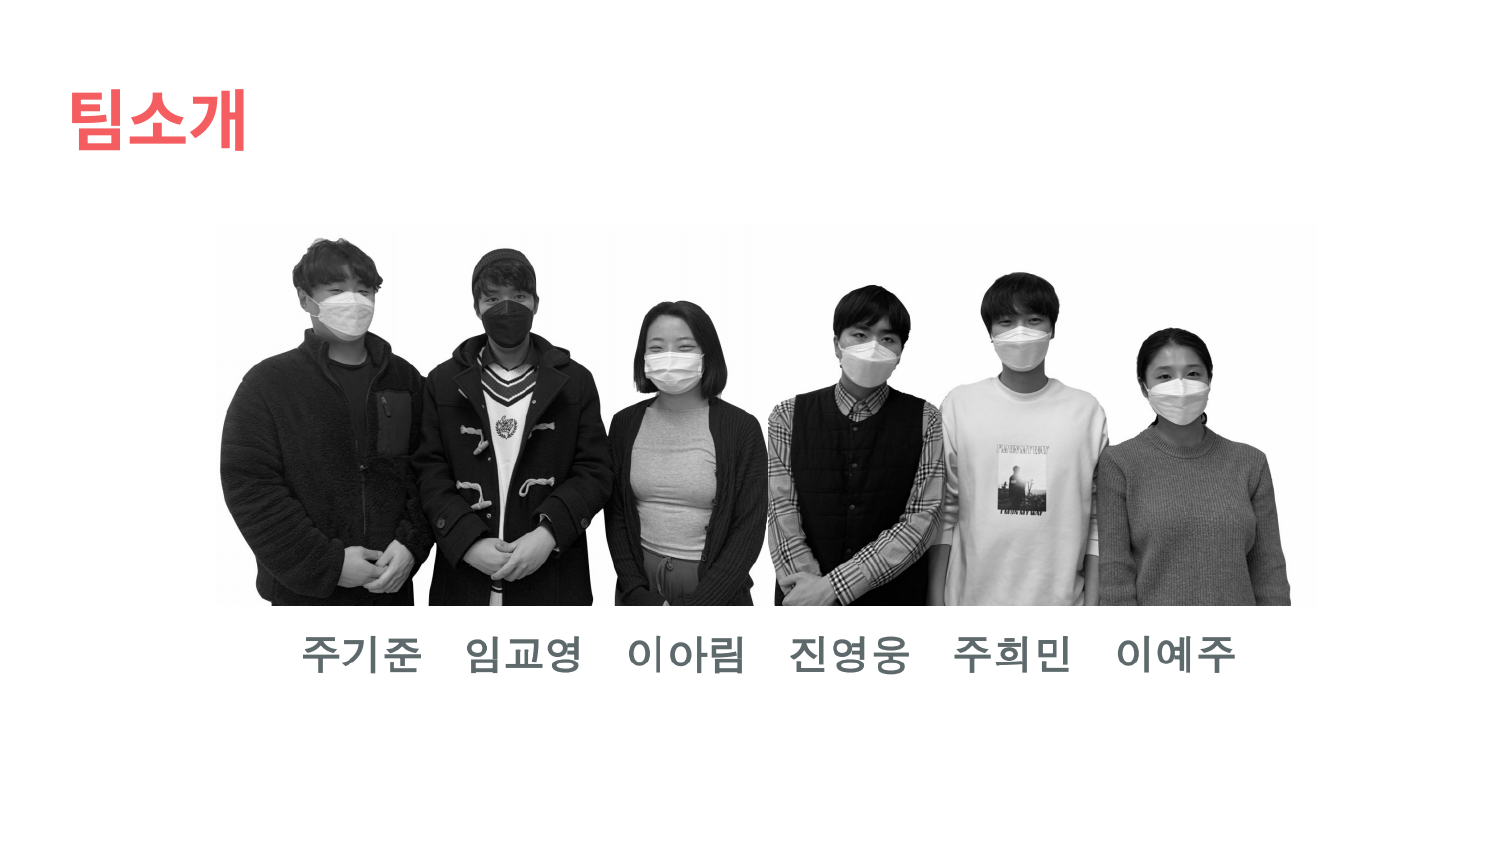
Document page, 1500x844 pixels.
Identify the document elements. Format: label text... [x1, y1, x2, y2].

title 팀소개 [51, 64, 1449, 167]
picture [173, 166, 1364, 712]
